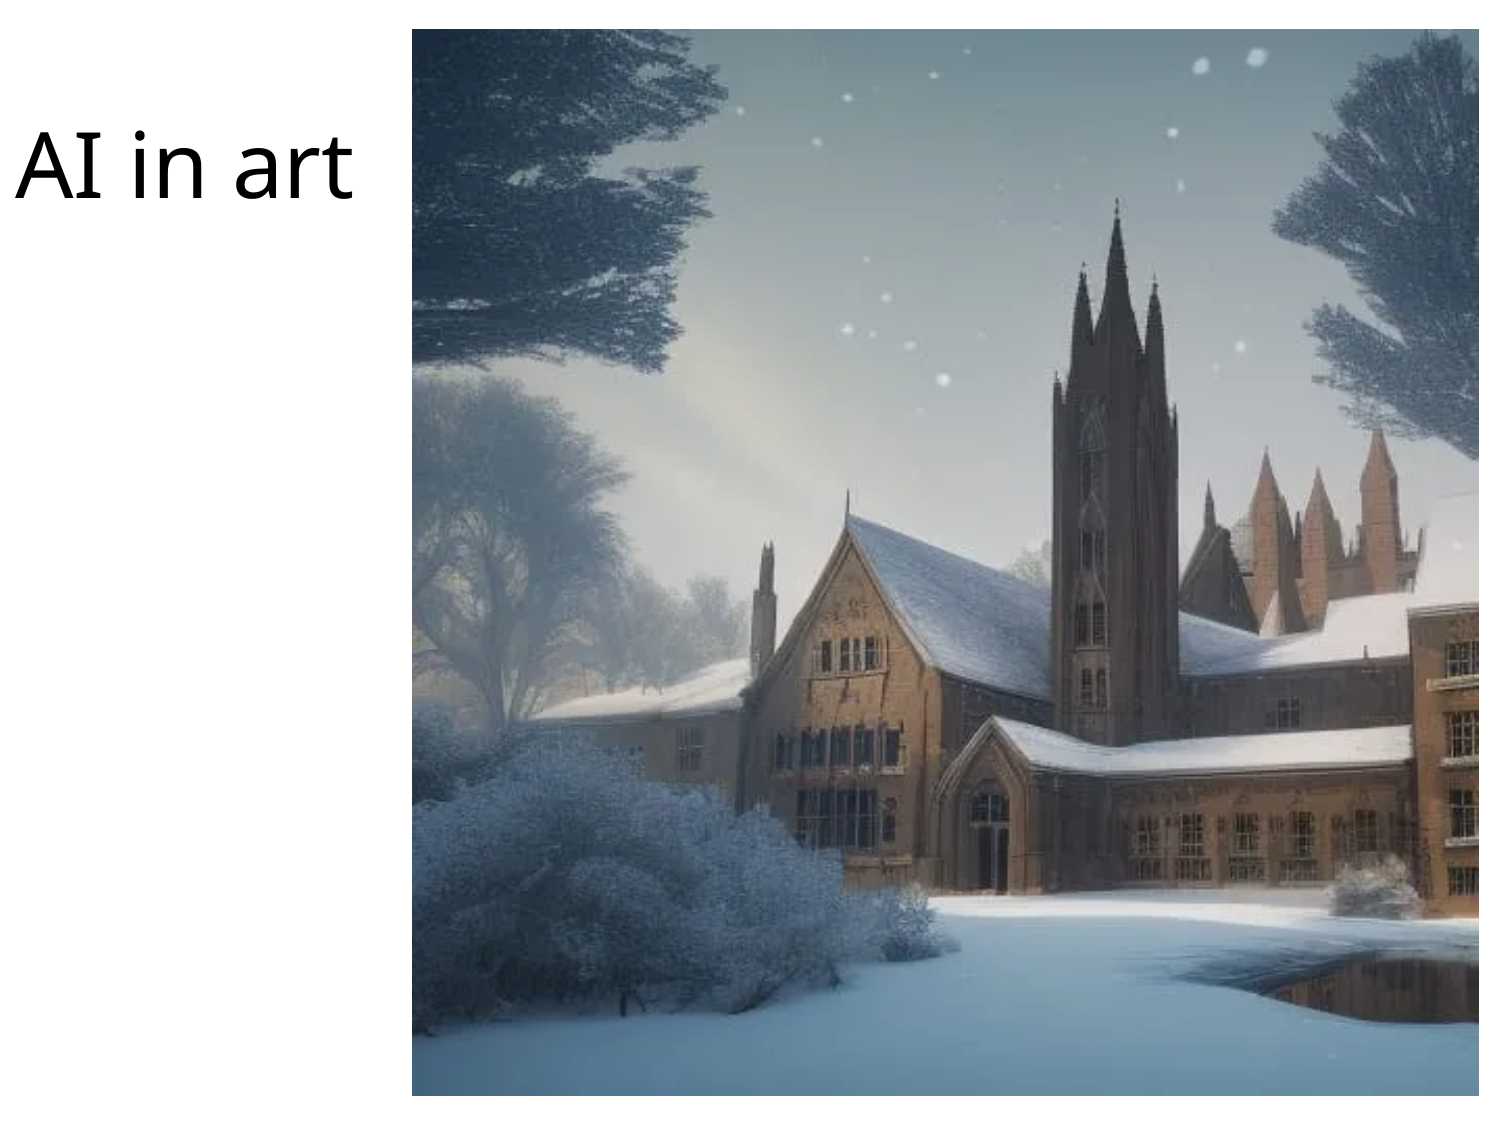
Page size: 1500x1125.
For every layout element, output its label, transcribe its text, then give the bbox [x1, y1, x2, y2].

picture [411, 29, 1479, 1096]
title AI in art [0, 59, 411, 278]
